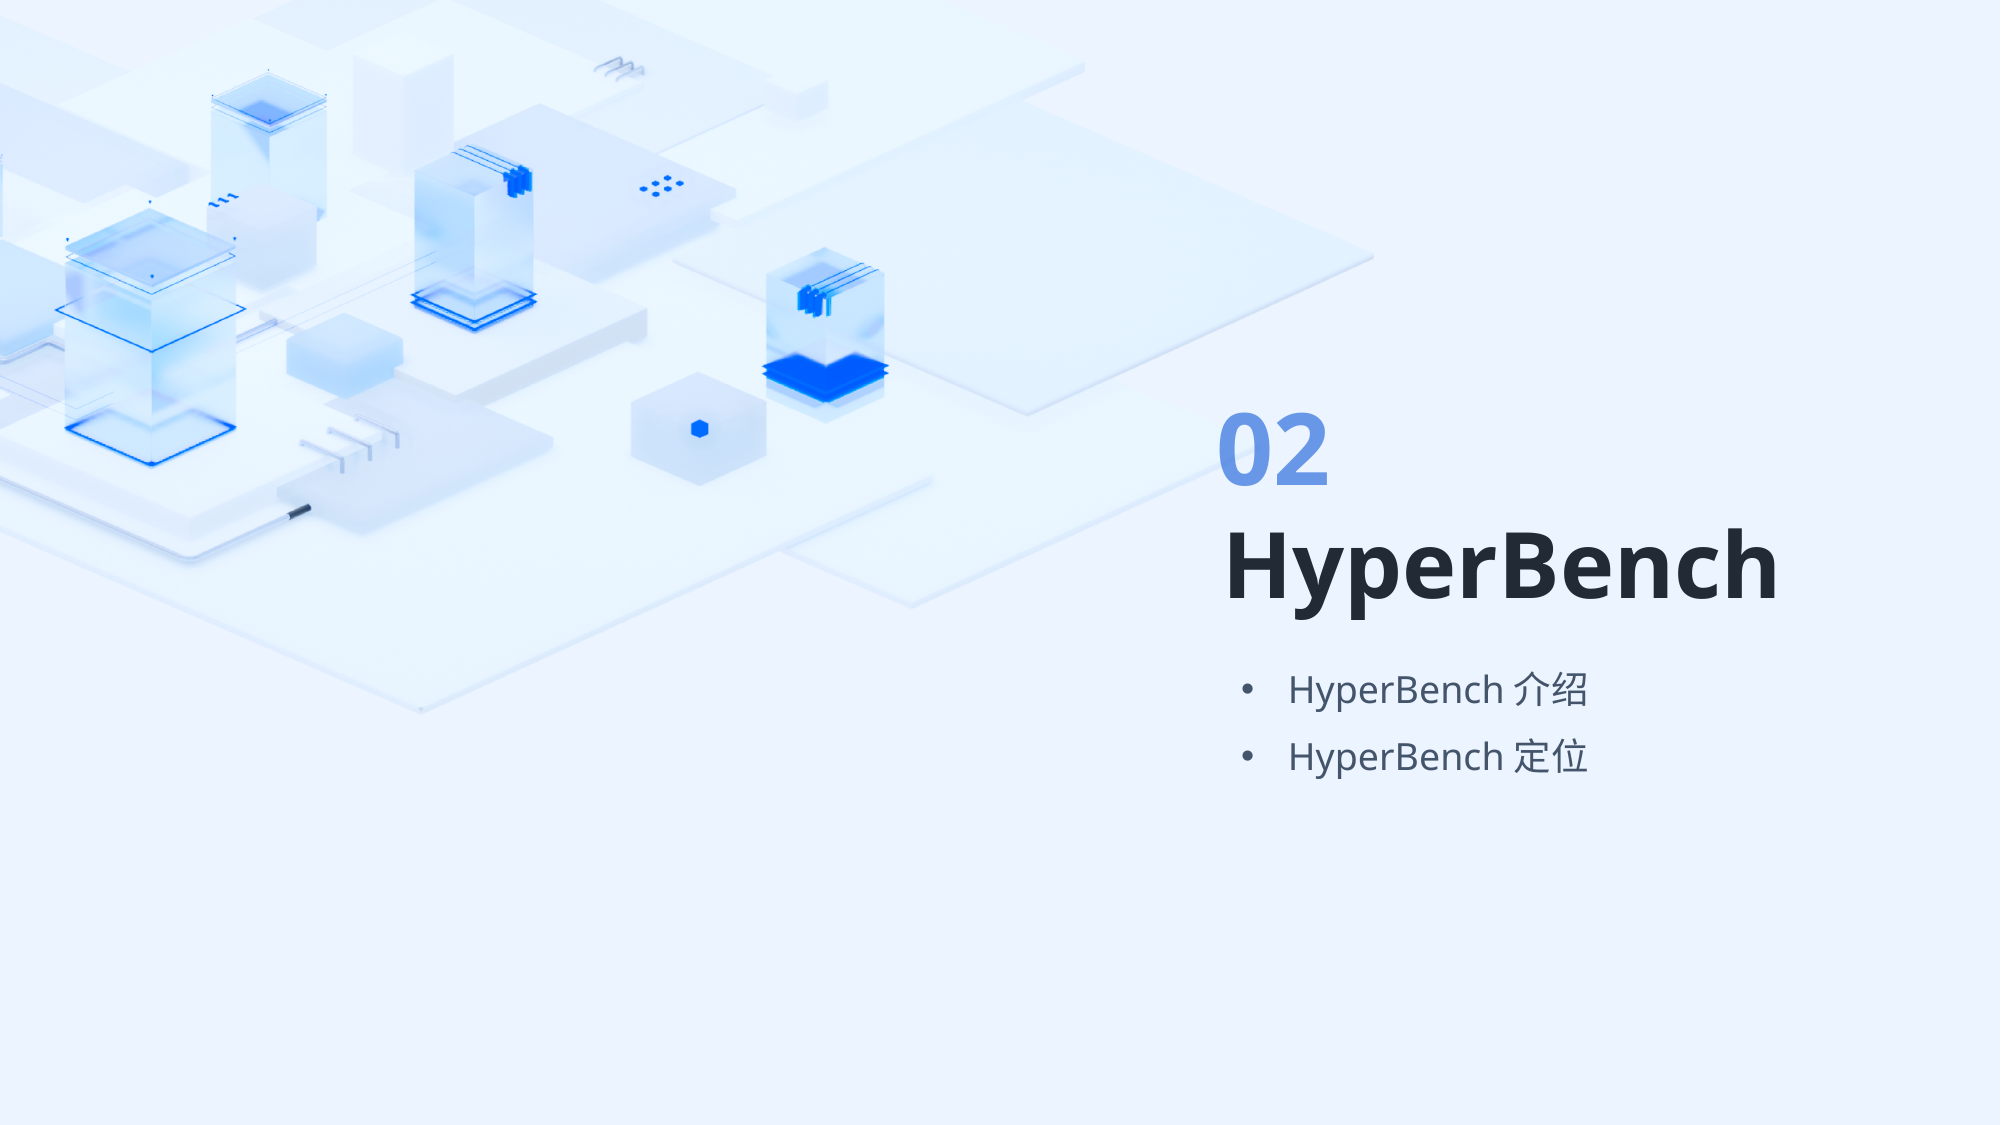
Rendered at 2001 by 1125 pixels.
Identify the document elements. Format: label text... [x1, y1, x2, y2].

text_box 02 [1201, 377, 1374, 513]
text_box HyperBench介绍 HyperBench定位 [1226, 635, 1604, 786]
picture [0, 0, 2000, 1125]
text_box HyperBench [1207, 499, 1898, 624]
